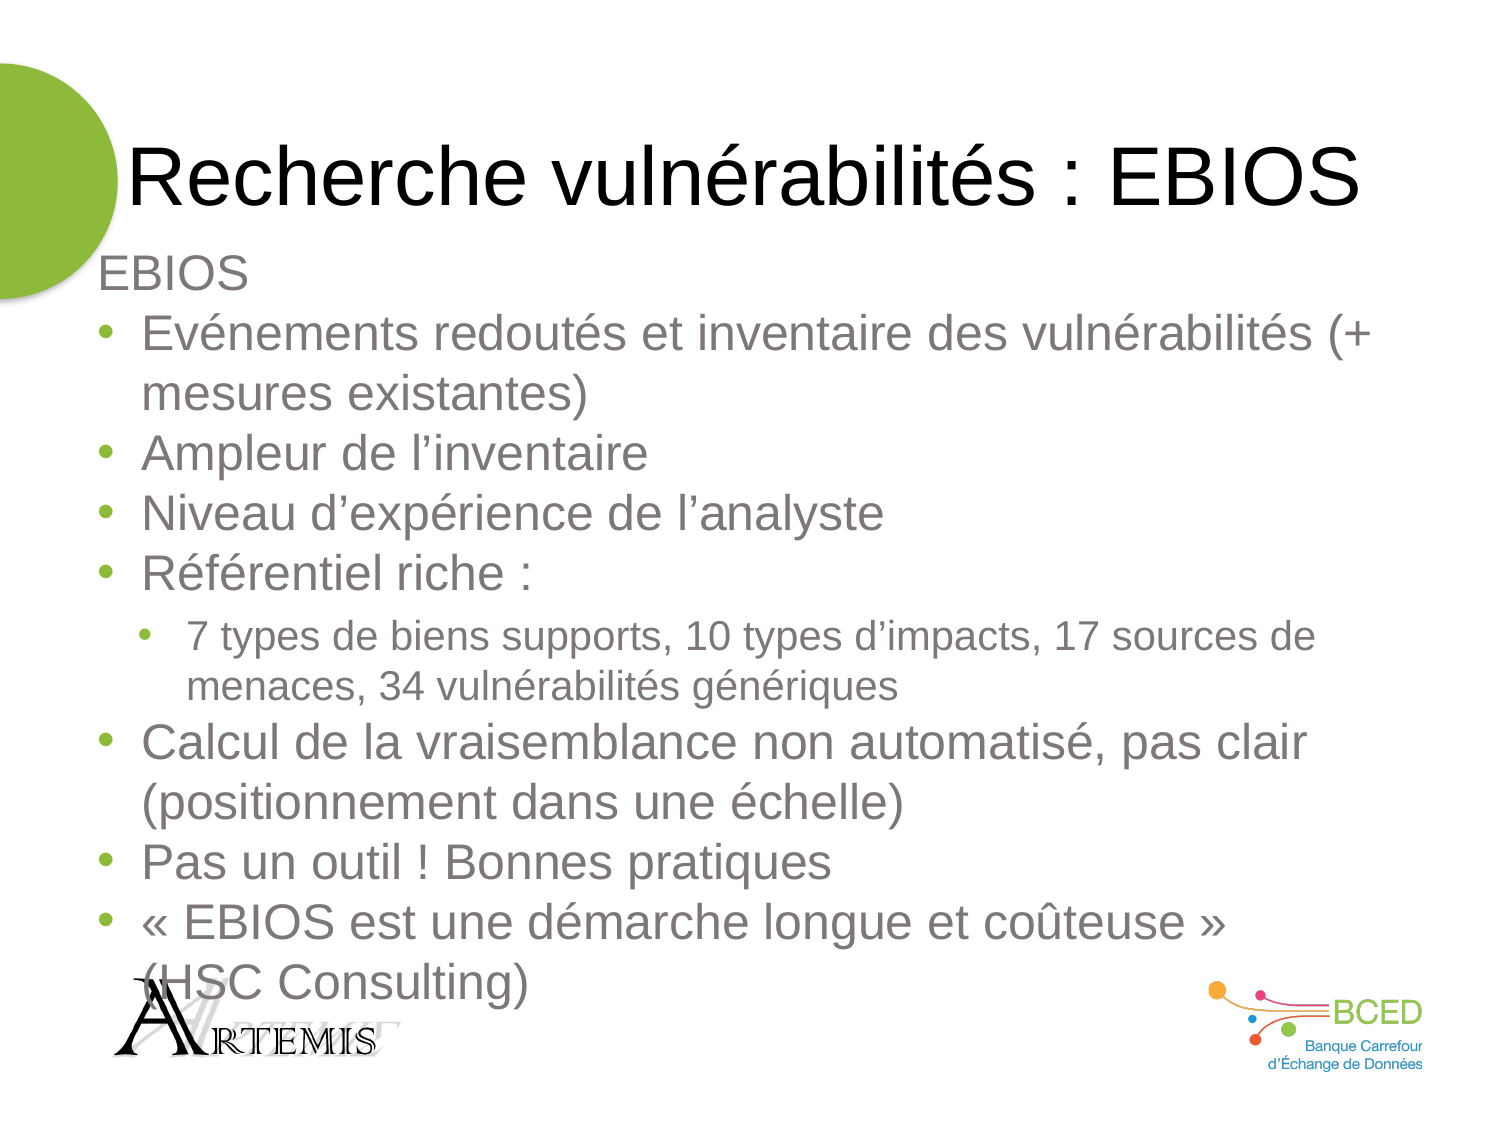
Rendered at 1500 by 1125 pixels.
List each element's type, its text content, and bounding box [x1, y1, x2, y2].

picture [108, 970, 406, 1064]
title Recherche vulnérabilités : EBIOS [126, 63, 1488, 222]
list EBIOS Evénements redoutés et inventaire des vulnérabilités (+ mesures existantes) Ampleur de l’inventaire Niveau d’expérience de l’analyste Référentiel riche : 7 types de biens supports, 10 types d’impacts, 17 sources de menaces, 34 vulnérabilités génériques Calcul de la vraisemblance non automatisé, pas clair (positionnement dans une échelle) Pas un outil ! Bonnes pratiques « EBIOS est une démarche longue et coûteuse » (HSC Consulting) [97, 240, 1425, 965]
